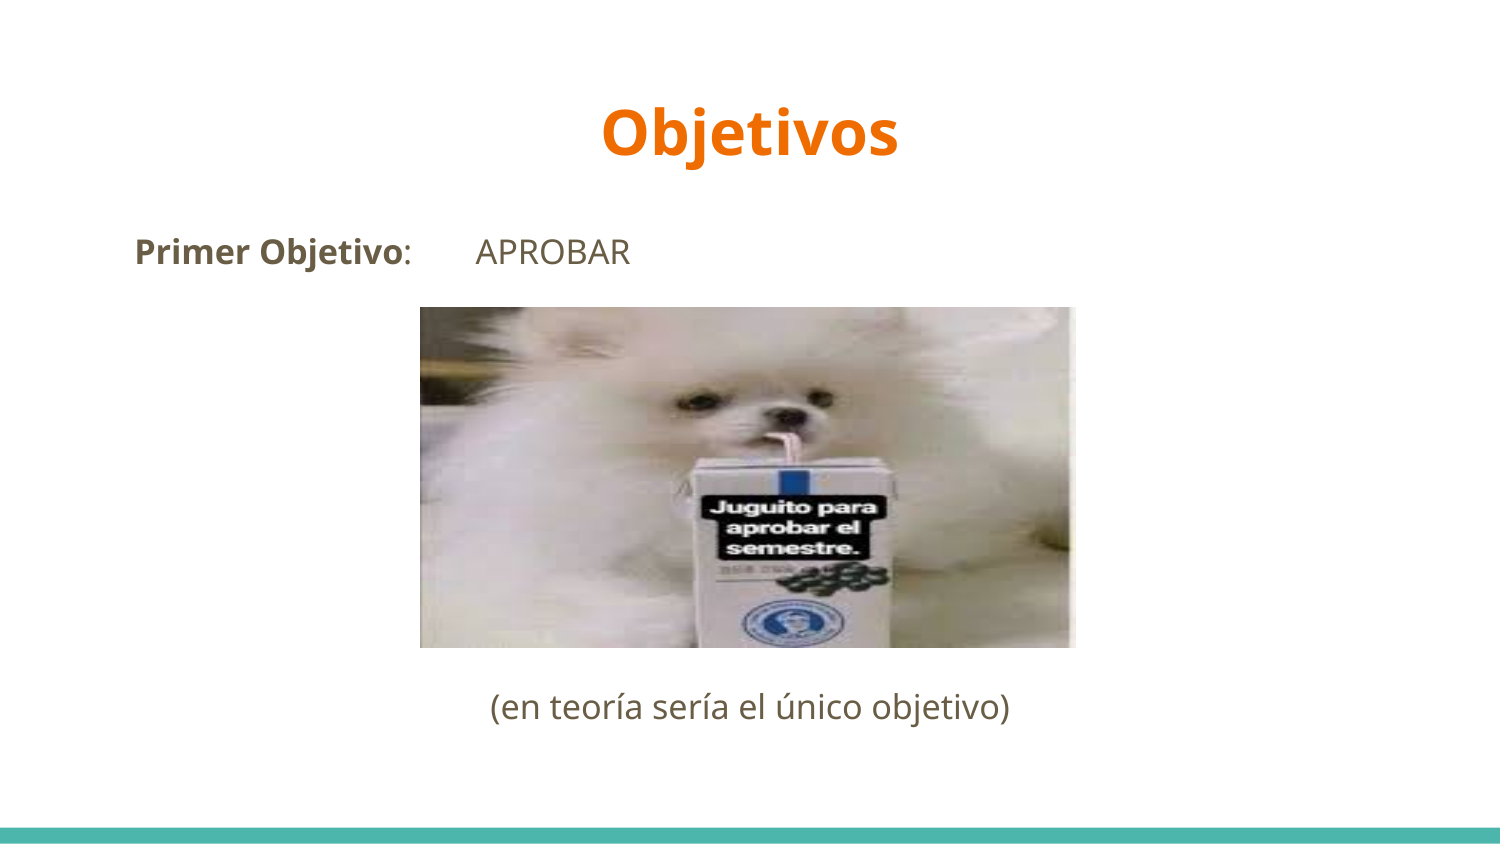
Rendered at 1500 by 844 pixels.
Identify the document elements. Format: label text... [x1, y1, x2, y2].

picture [420, 306, 1076, 648]
title Objetivos [51, 72, 1449, 189]
list Primer Objetivo: APROBAR (en teoría sería el único objetivo) [51, 206, 1449, 749]
